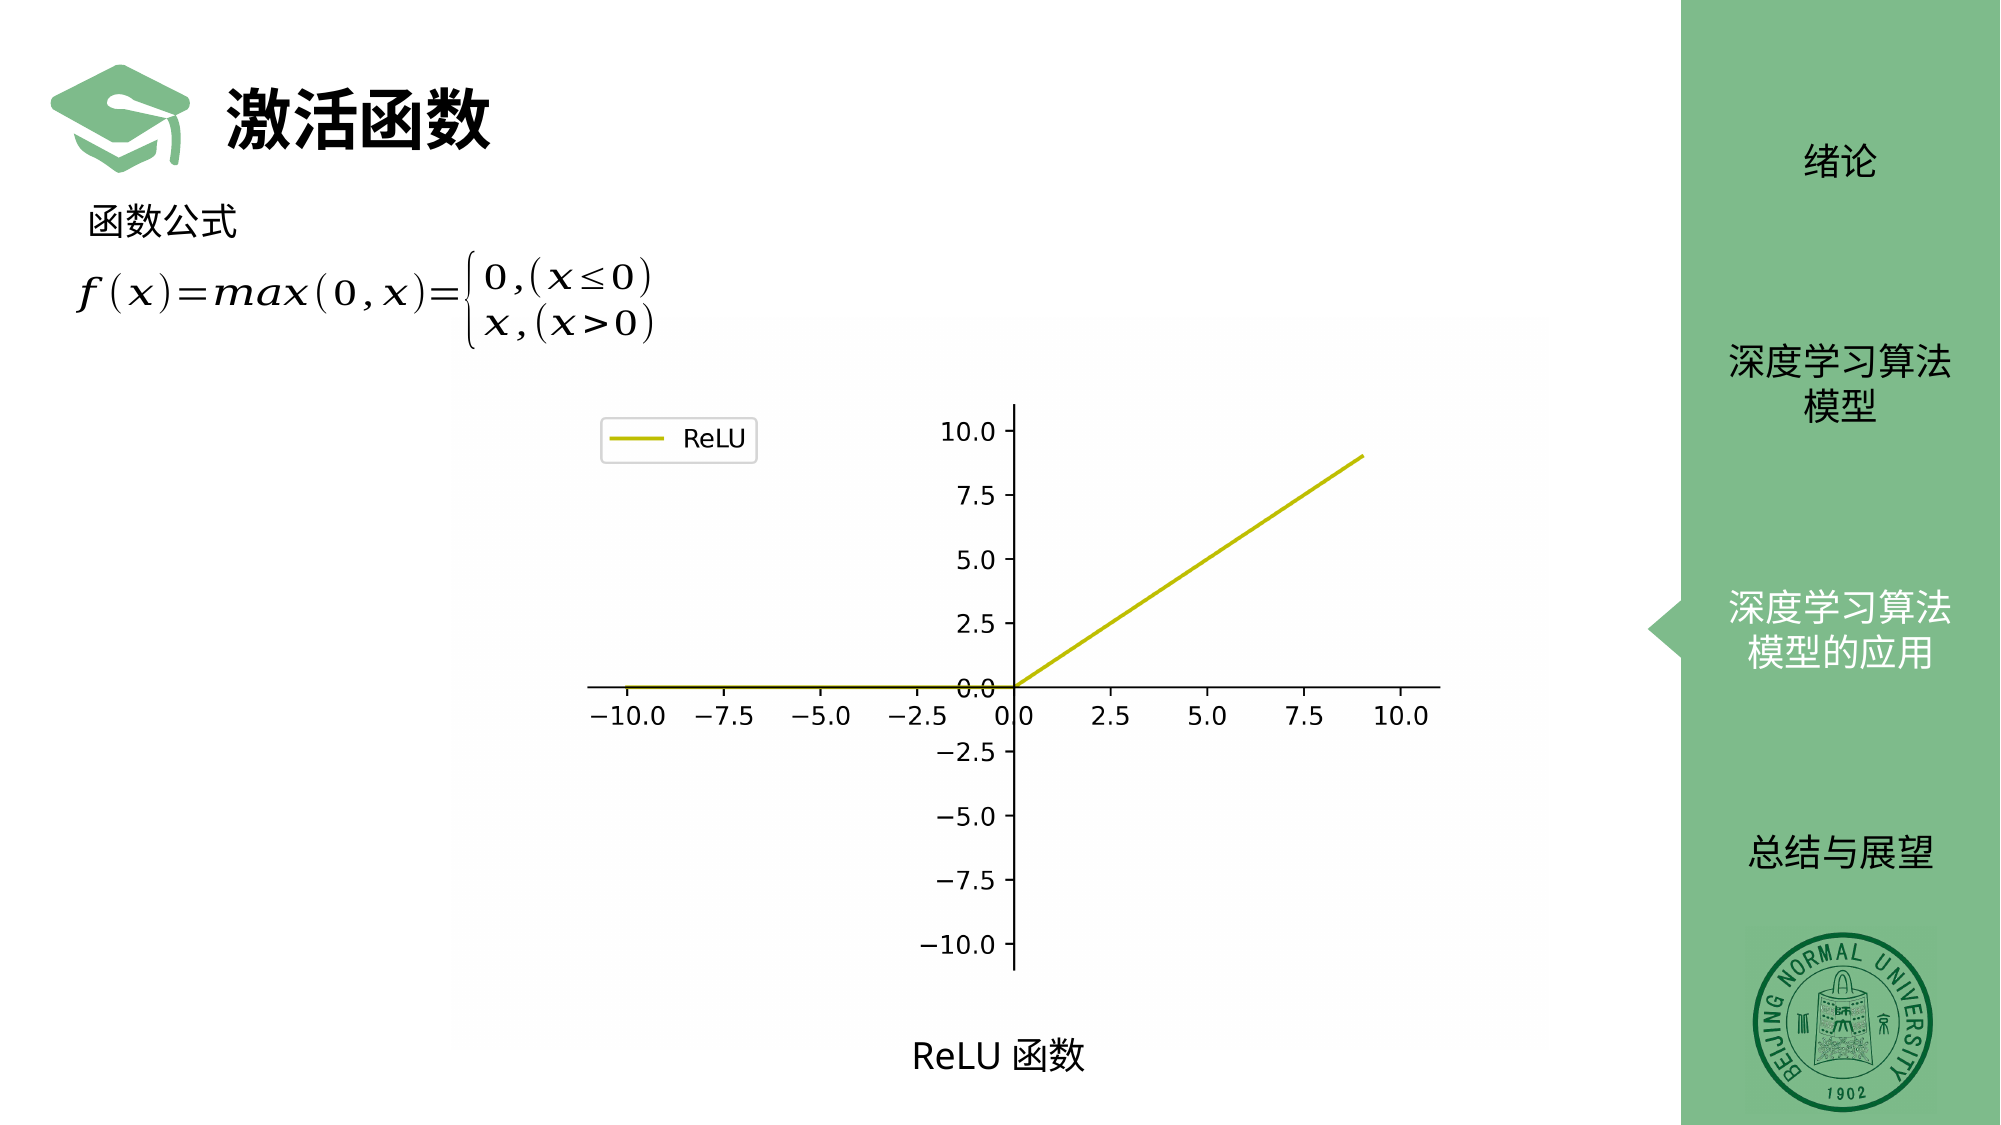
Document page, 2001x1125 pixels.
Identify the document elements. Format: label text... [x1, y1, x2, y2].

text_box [1649, 0, 2000, 1125]
text_box [49, 63, 191, 167]
text_box 激活函数 [210, 70, 508, 165]
text_box ReLU函数 [896, 1050, 1102, 1085]
text_box [72, 131, 160, 174]
picture [451, 317, 1549, 1050]
text_box 函数公式 [73, 190, 253, 251]
